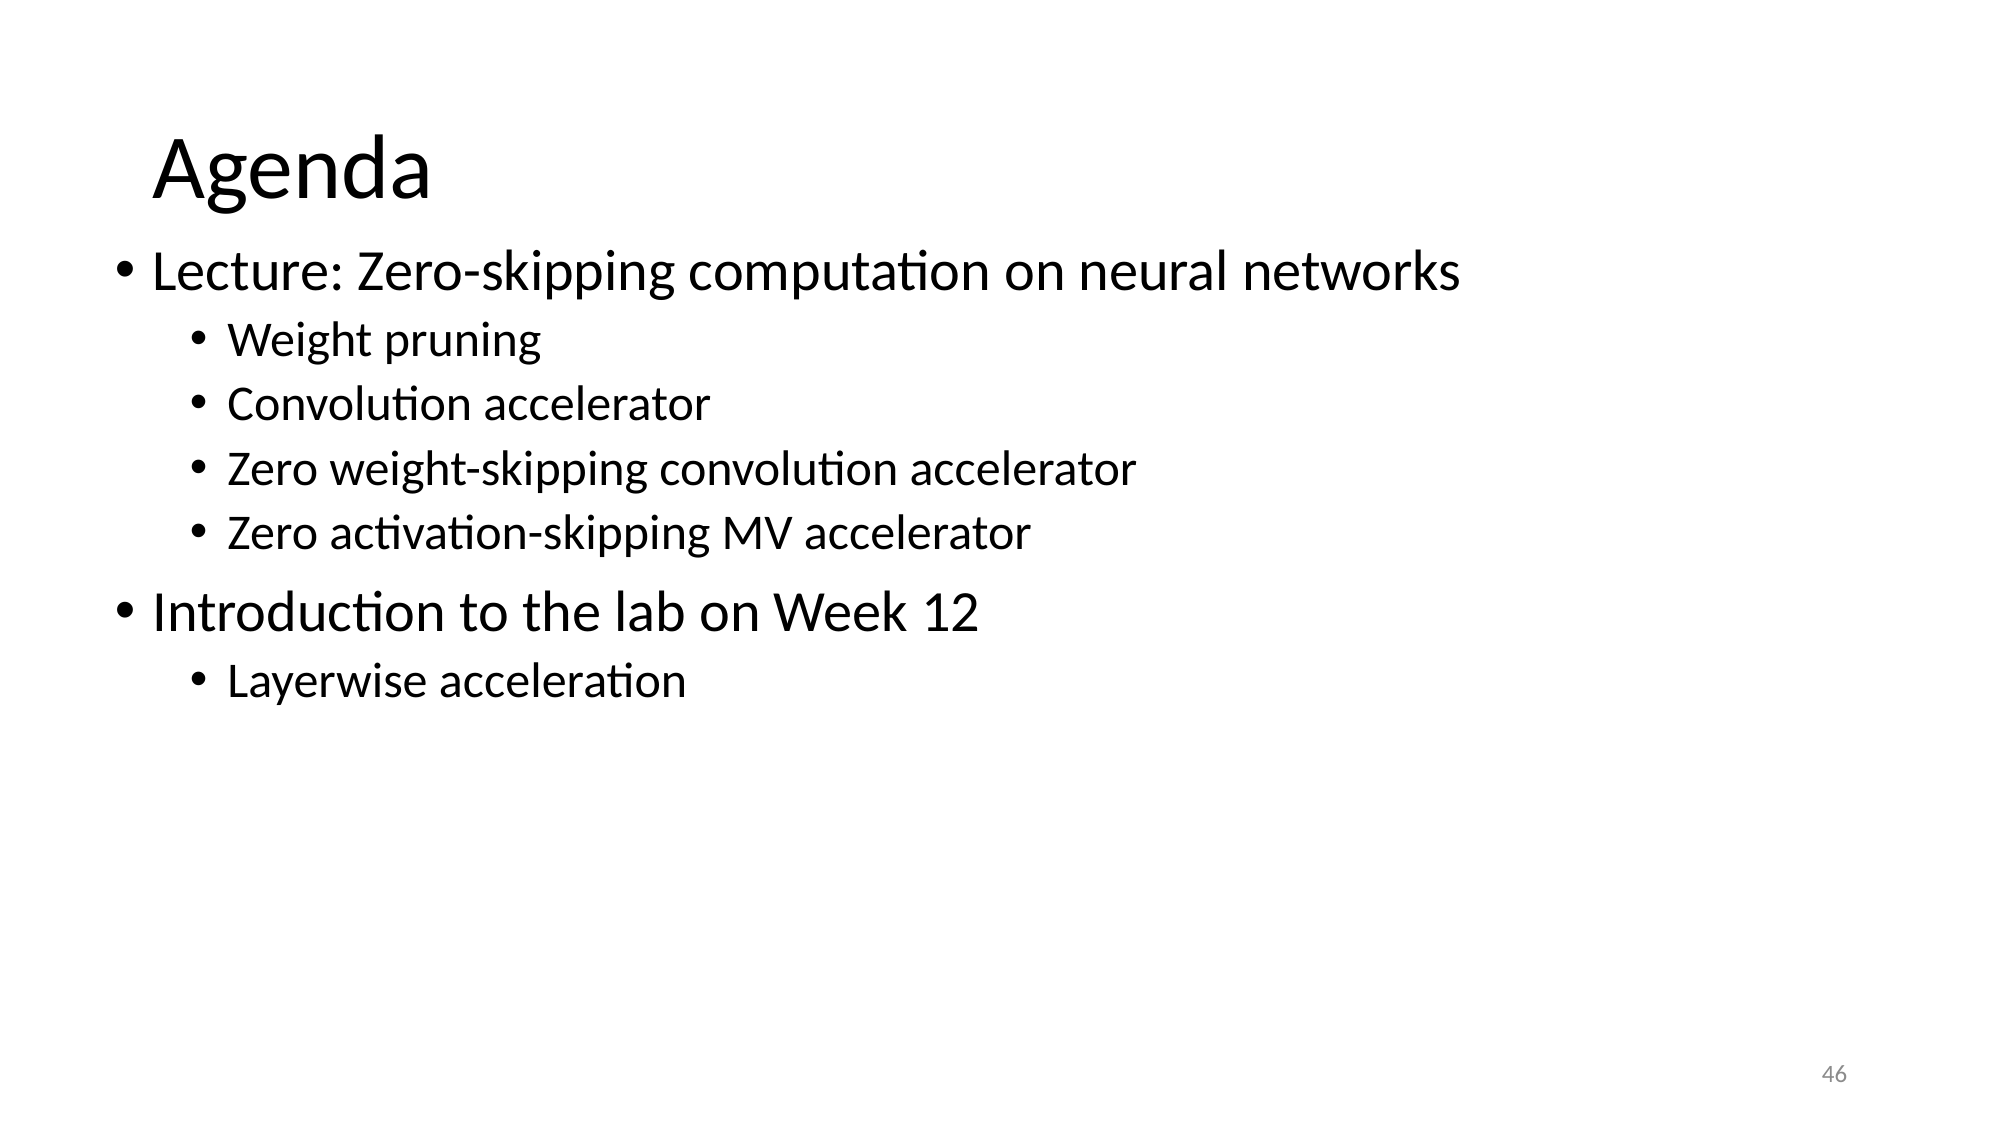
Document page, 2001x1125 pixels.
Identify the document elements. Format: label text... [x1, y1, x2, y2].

title Agenda [137, 59, 1863, 232]
list Lecture: Zero-skipping computation on neural networks Weight pruning Convolution accelerator Zero weight-skipping convolution accelerator Zero activation-skipping MV accelerator Introduction to the lab on Week 12 Layerwise acceleration [99, 232, 2000, 1103]
slide_number 46 [1412, 1042, 1863, 1103]
